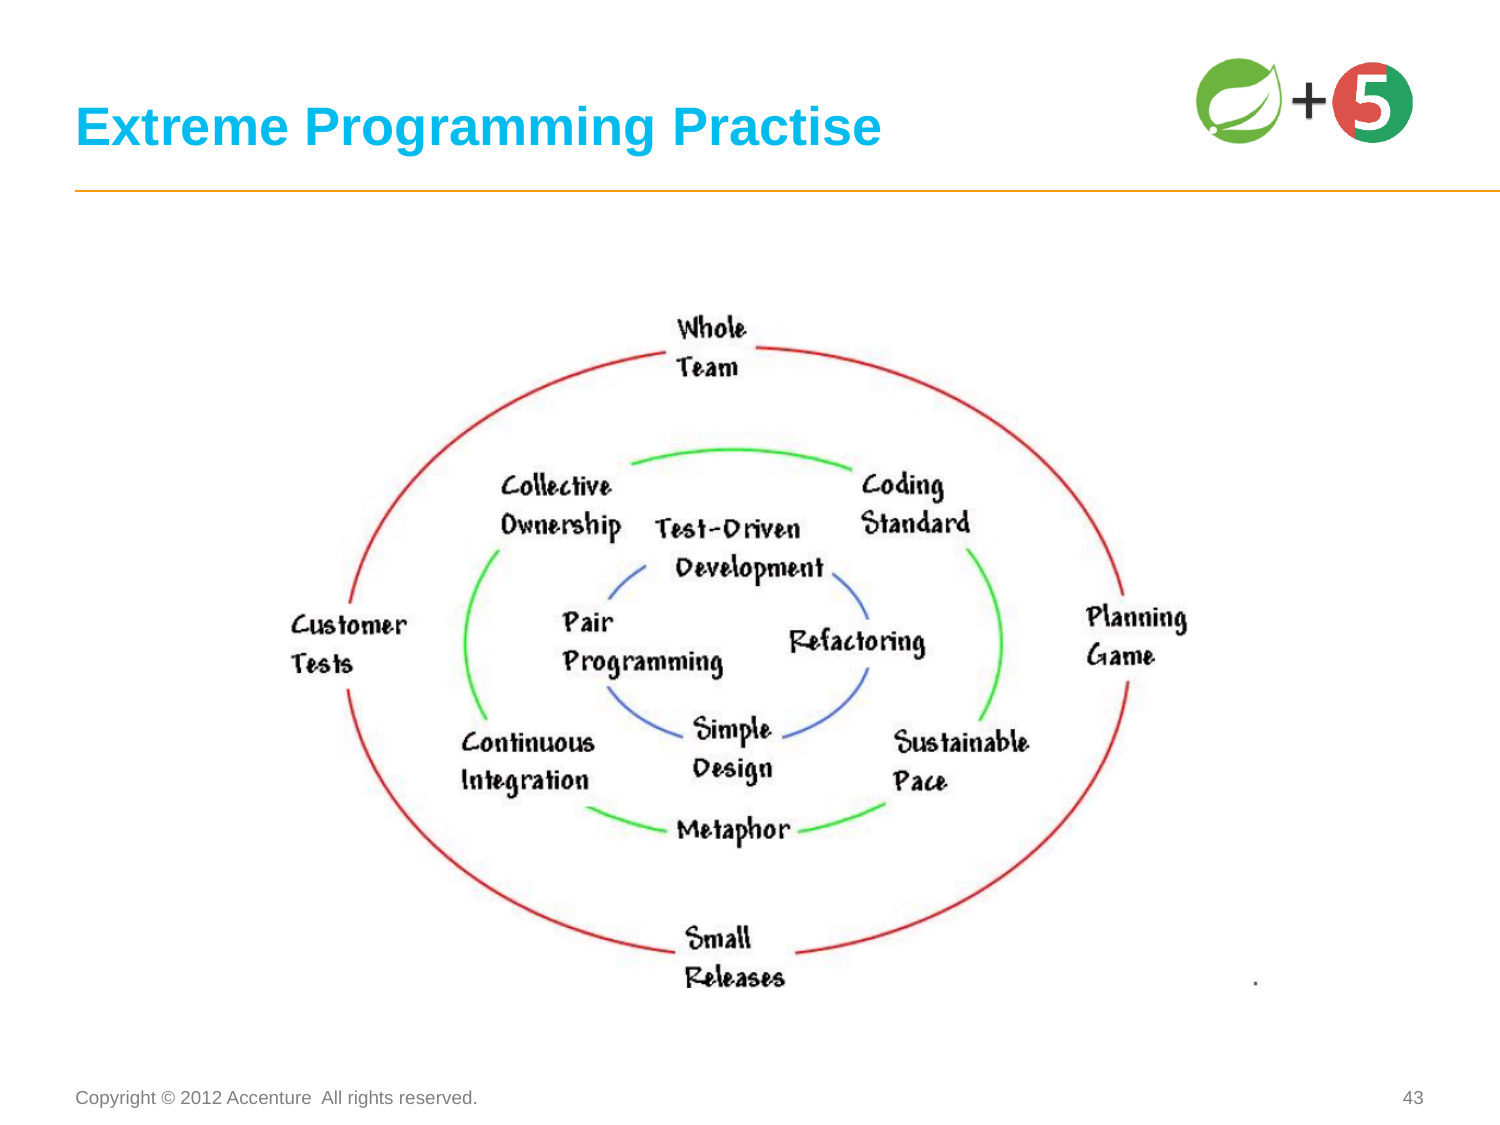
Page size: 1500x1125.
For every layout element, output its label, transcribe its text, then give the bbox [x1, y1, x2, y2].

picture [122, 299, 1375, 988]
title Extreme Programming Practise [75, 27, 1422, 157]
